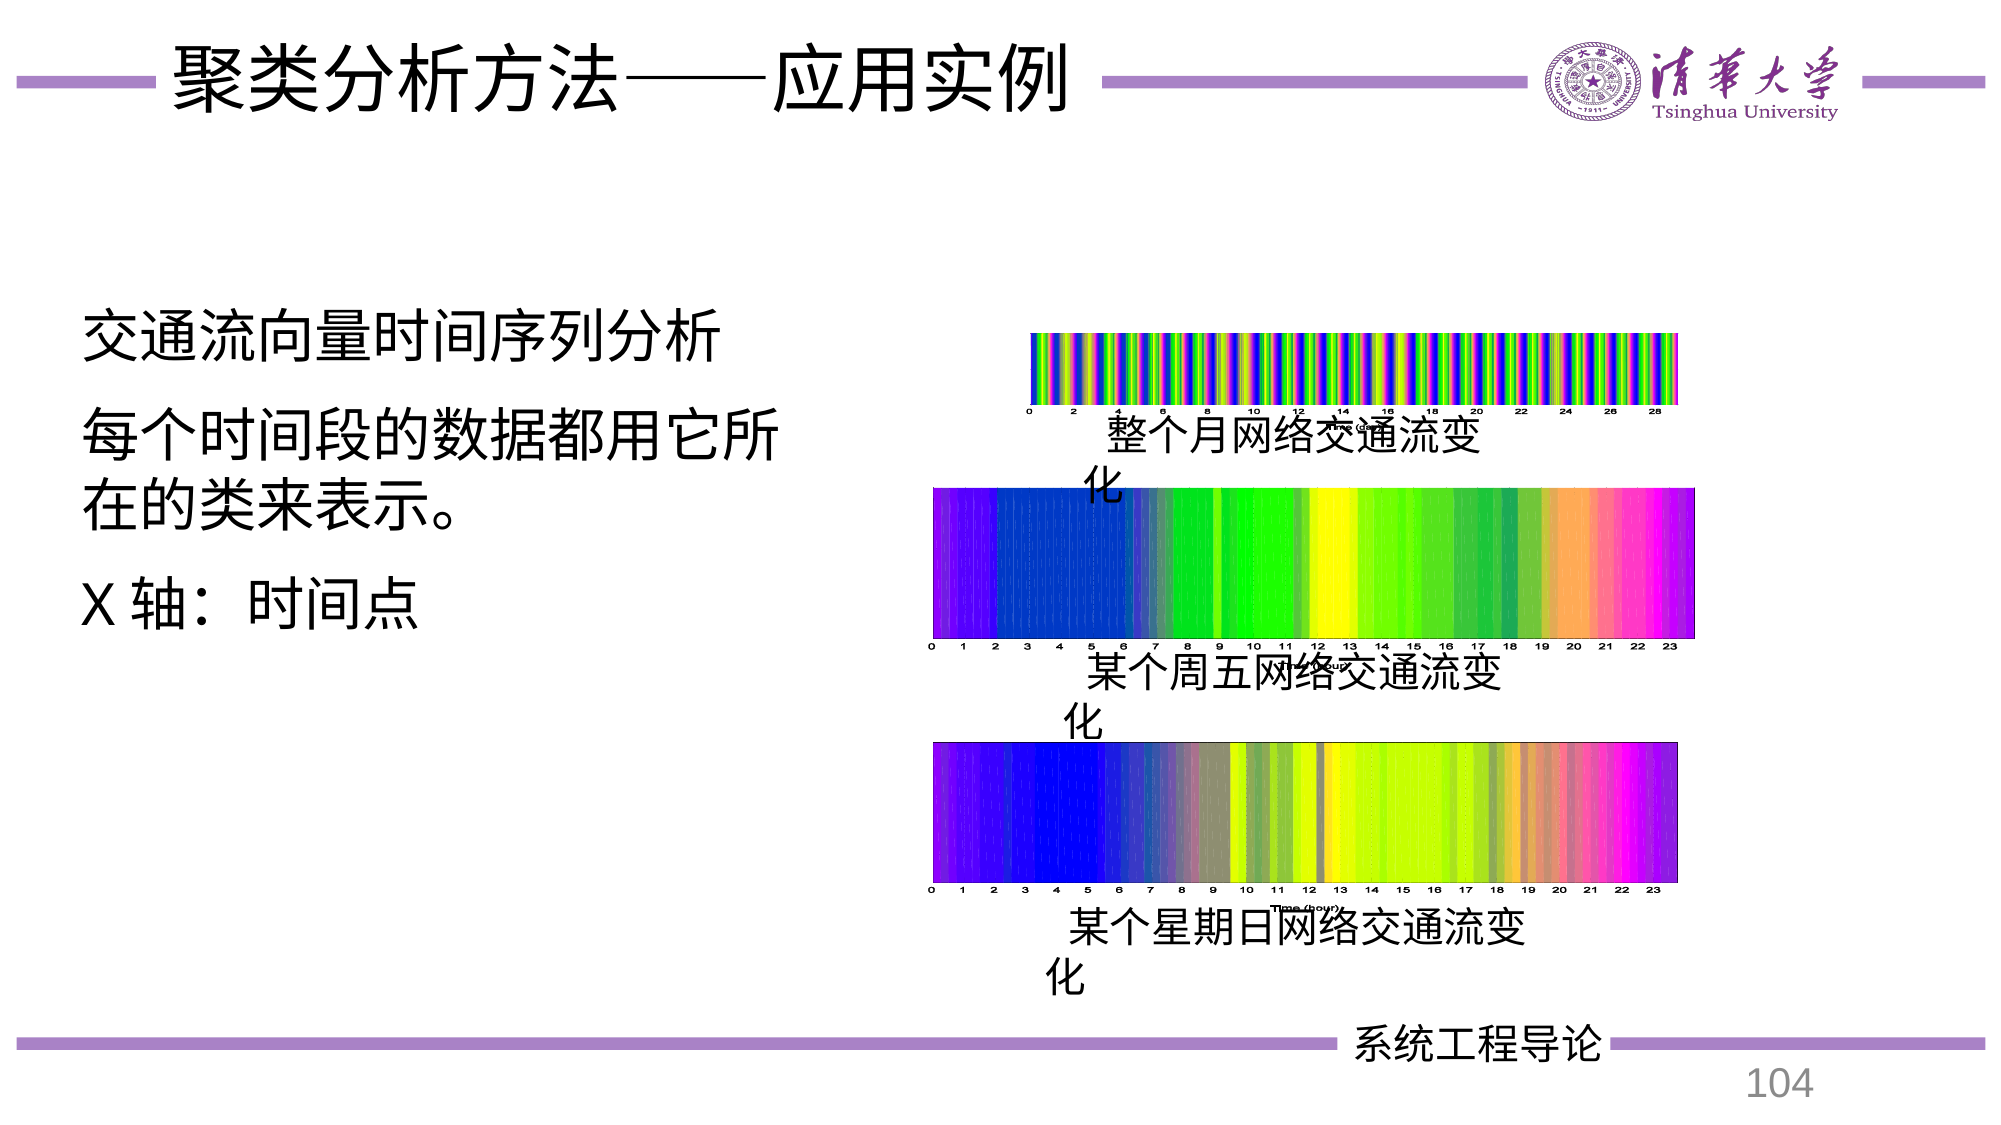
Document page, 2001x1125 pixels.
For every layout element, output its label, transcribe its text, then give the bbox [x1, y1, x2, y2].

picture [1652, 46, 1838, 121]
picture [1545, 42, 1641, 121]
title 聚类分析方法——应用实例 [155, 0, 1103, 191]
slide_number 104 [1610, 1051, 1830, 1112]
text_box 交通流向量时间序列分析 每个时间段的数据都用它所在的类来表示。 X轴：时间点 [66, 291, 840, 645]
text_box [926, 190, 1700, 976]
